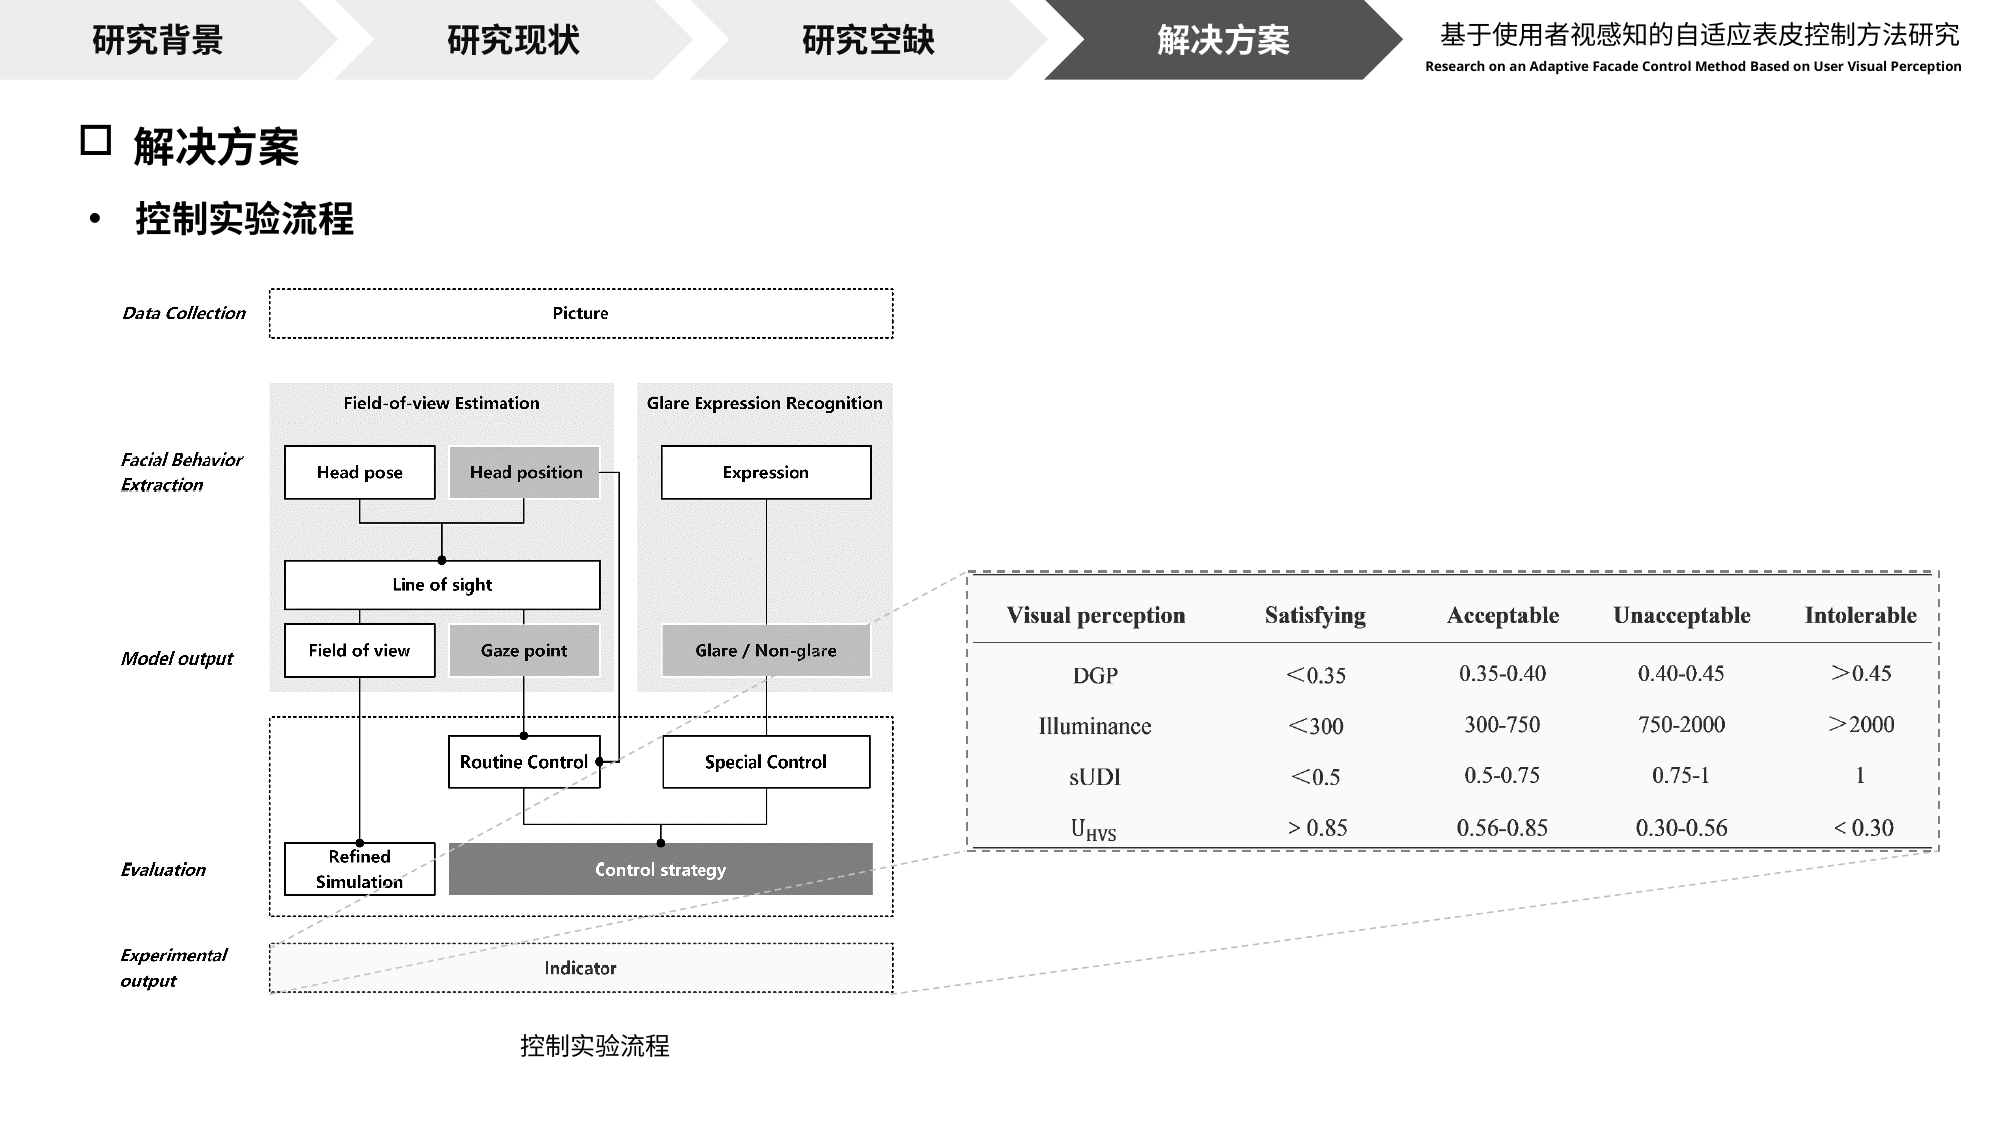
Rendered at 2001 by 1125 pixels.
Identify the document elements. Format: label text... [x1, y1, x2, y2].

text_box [0, 0, 2000, 82]
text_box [112, 288, 1940, 1000]
text_box 控制实验流程 [73, 188, 1940, 257]
text_box 解决方案 [62, 113, 1063, 179]
text_box 控制实验流程 [325, 1023, 866, 1069]
